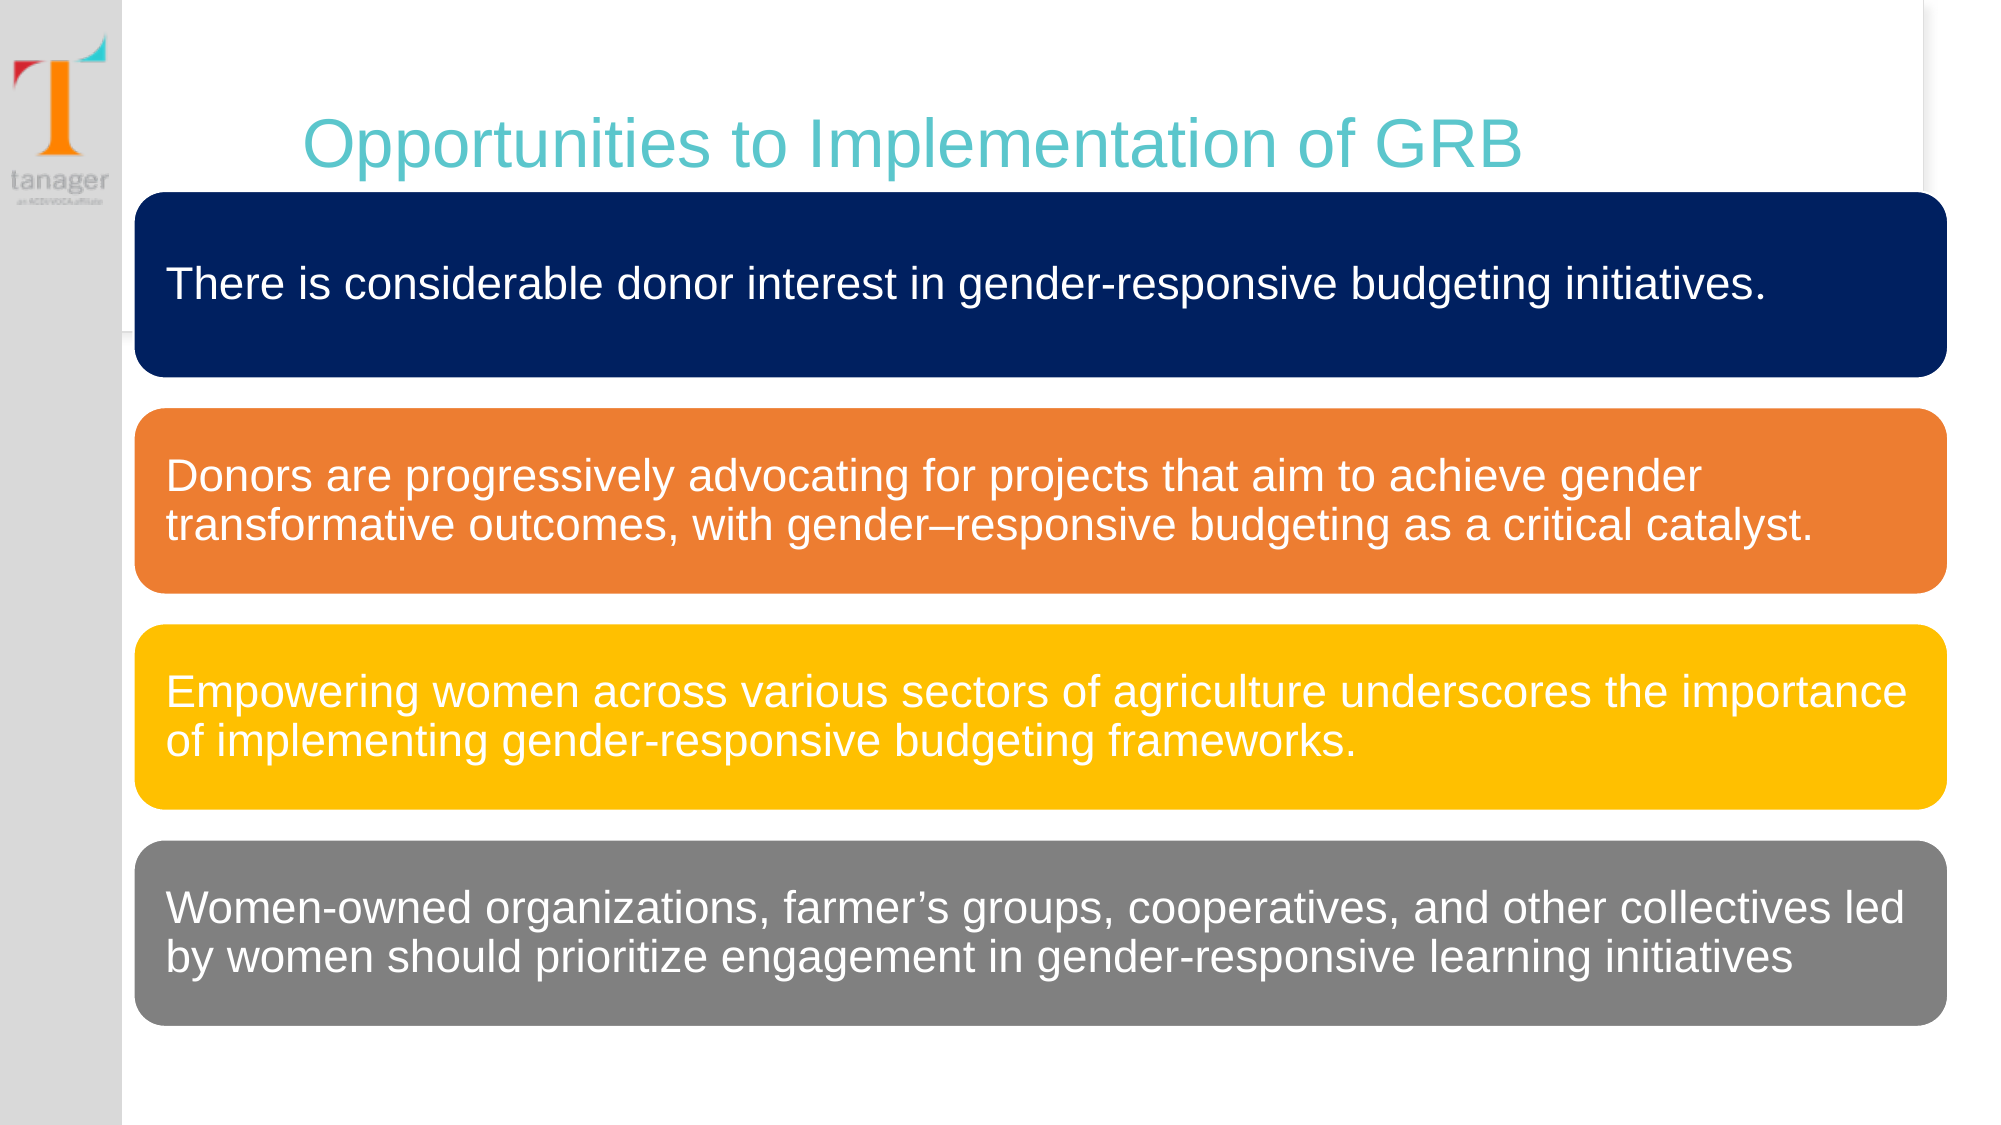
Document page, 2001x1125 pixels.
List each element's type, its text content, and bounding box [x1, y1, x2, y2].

text_box [123, 0, 1924, 331]
picture [11, 31, 109, 205]
text_box [123, 0, 2000, 1125]
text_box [133, 190, 1949, 1028]
title Opportunities to Implementation of GRB [195, 48, 1864, 190]
text_box [0, 0, 123, 1125]
